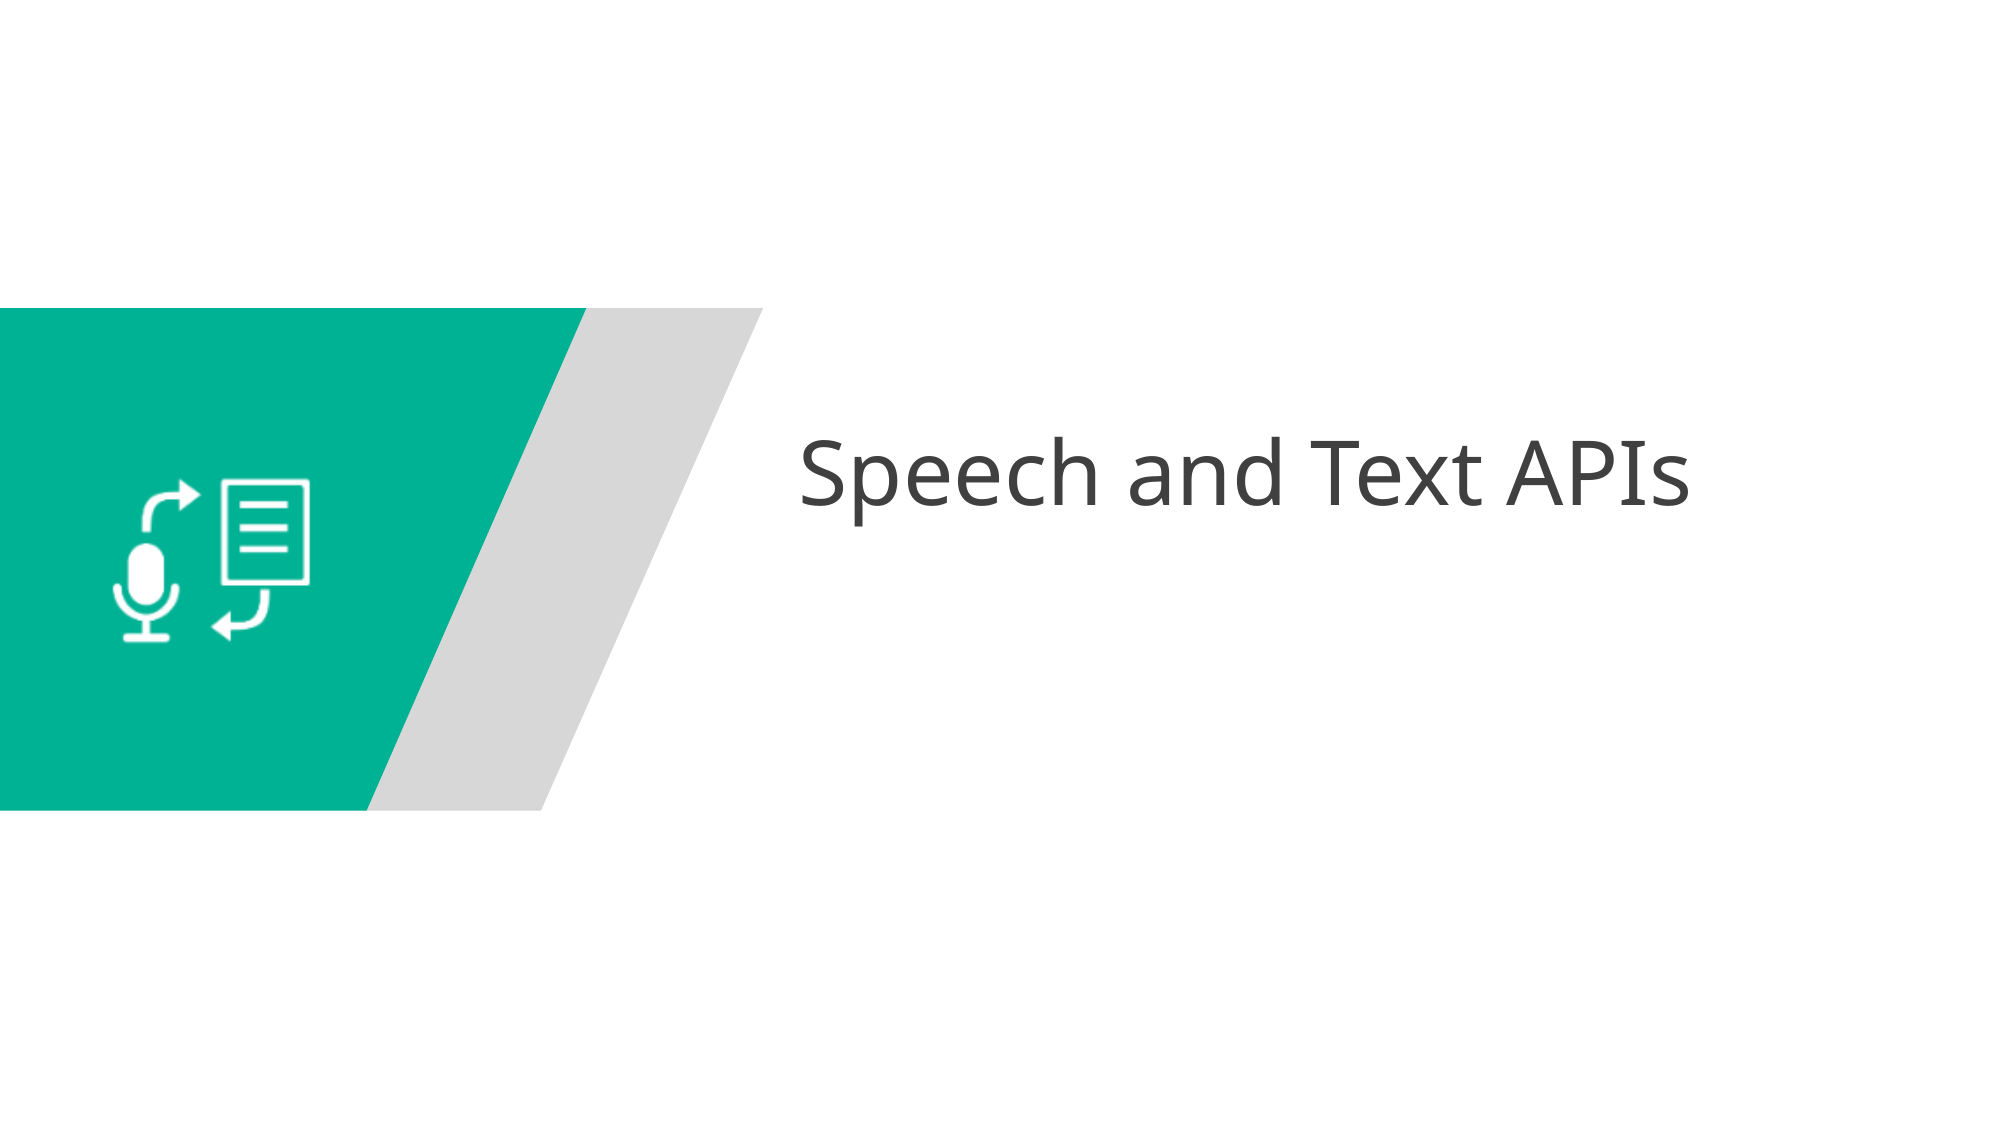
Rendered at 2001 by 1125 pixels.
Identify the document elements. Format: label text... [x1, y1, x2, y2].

list Speech and Text APIs [774, 412, 2000, 542]
text_box [587, 308, 764, 707]
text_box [0, 307, 587, 811]
